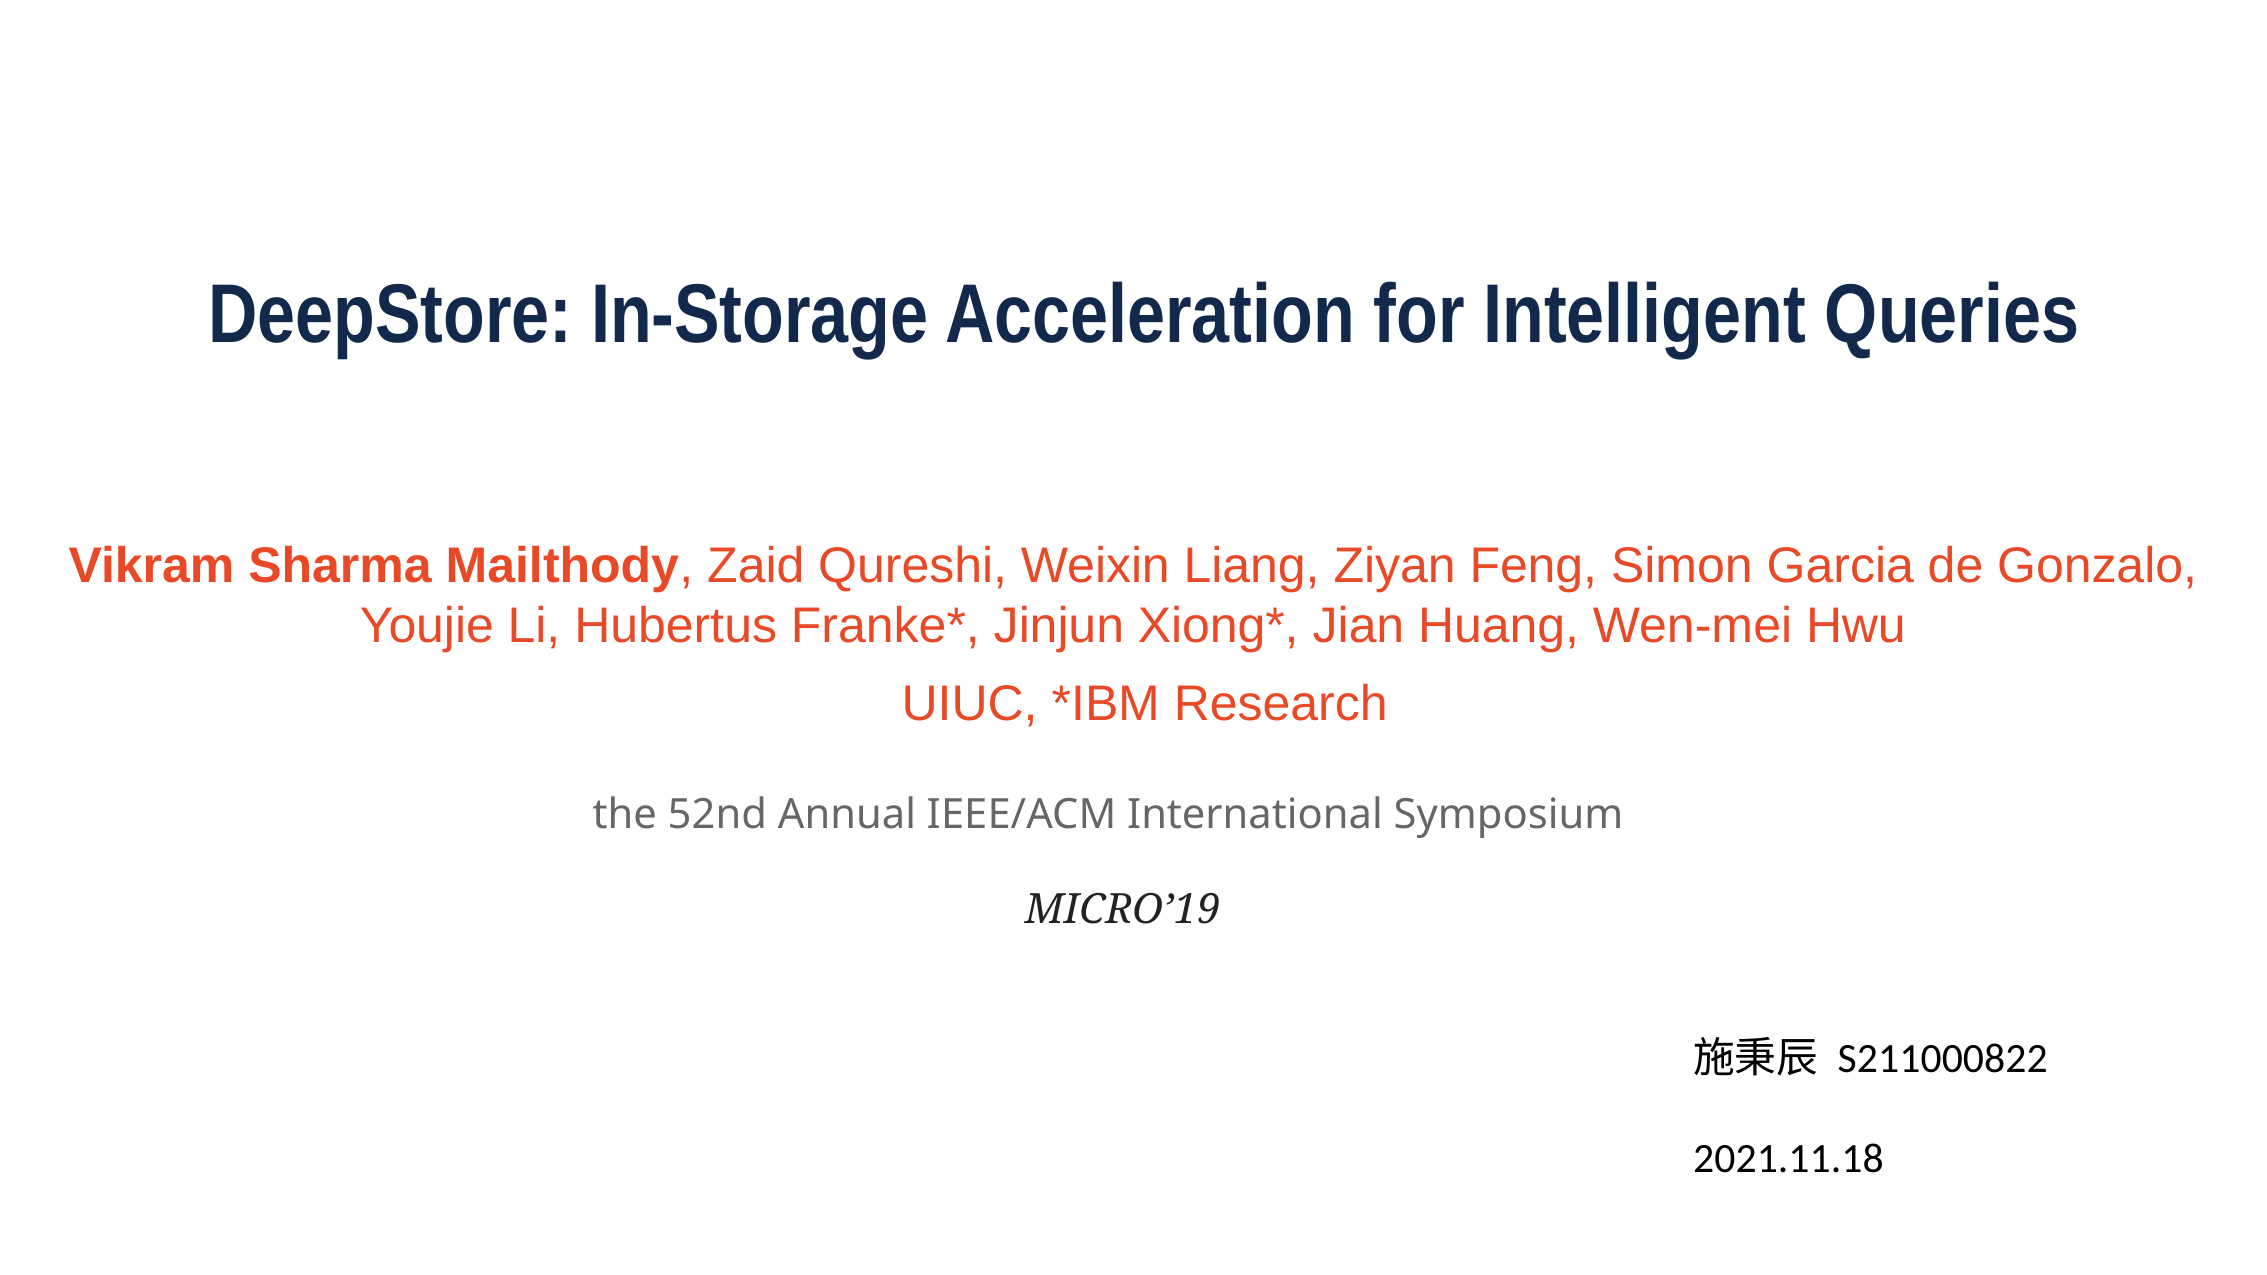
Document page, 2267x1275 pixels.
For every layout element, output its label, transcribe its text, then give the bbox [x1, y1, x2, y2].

list DeepStore: In-Storage Acceleration for Intelligent Queries [100, 251, 2190, 374]
list Vikram Sharma Mailthody, Zaid Qureshi, Weixin Liang, Ziyan Feng, Simon Garcia de Gonzalo, Youjie Li, Hubertus Franke*, Jinjun Xiong*, Jian Huang, Wen-mei Hwu [3, 525, 2263, 708]
text_box the 52nd Annual IEEE/ACM International Symposium [577, 779, 1712, 845]
text_box UIUC, *IBM Research [100, 662, 2190, 717]
text_box MICRO’19 [1009, 874, 1257, 940]
text_box 施秉辰 S211000822 2021.11.18 [1678, 1023, 2137, 1189]
